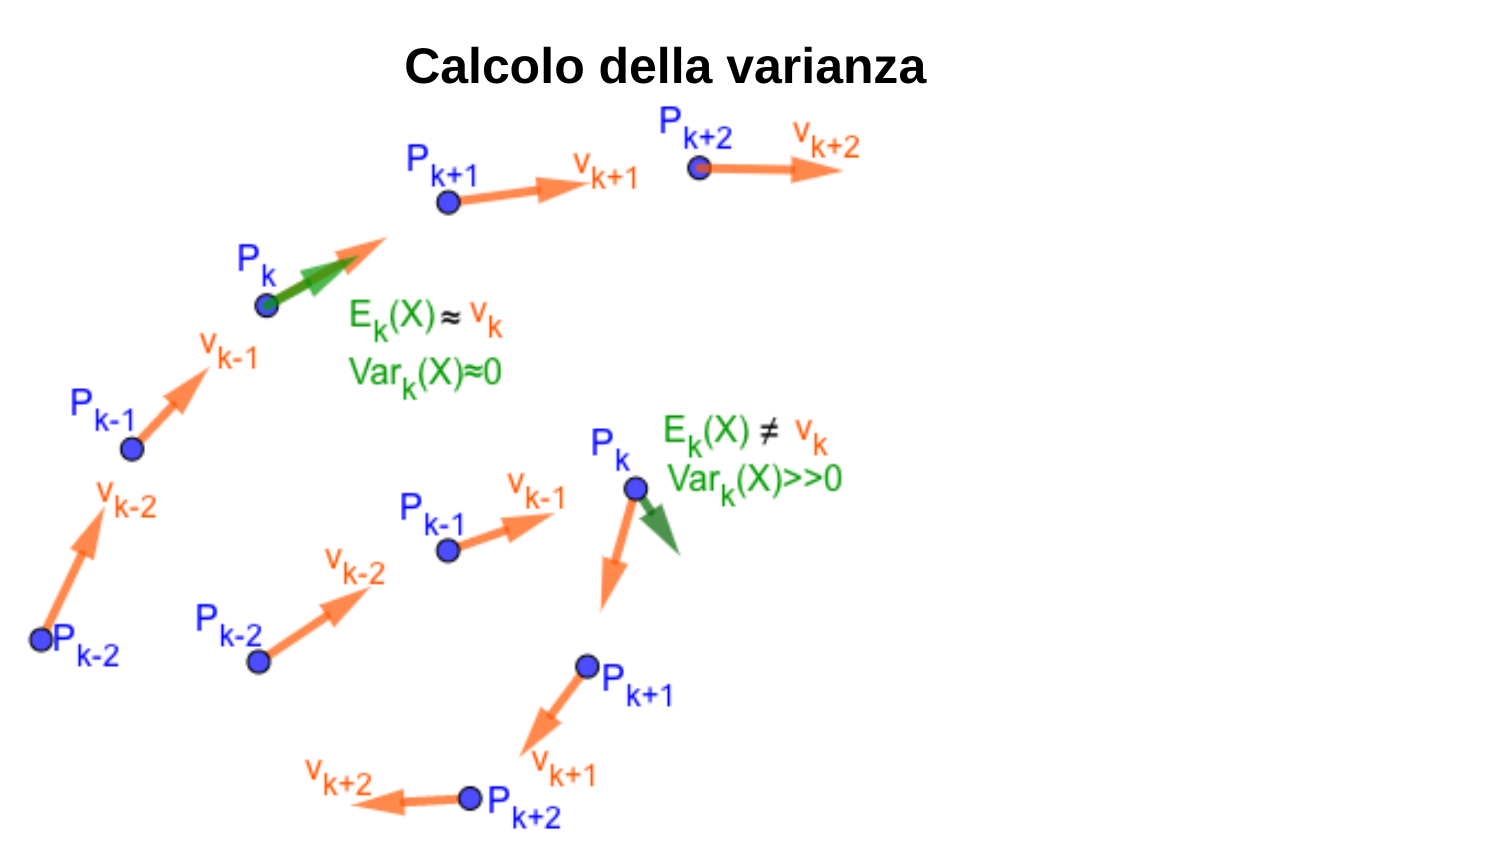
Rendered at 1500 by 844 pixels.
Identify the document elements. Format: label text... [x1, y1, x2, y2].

picture [0, 96, 868, 838]
text_box Calcolo della varianza [389, 18, 1111, 138]
